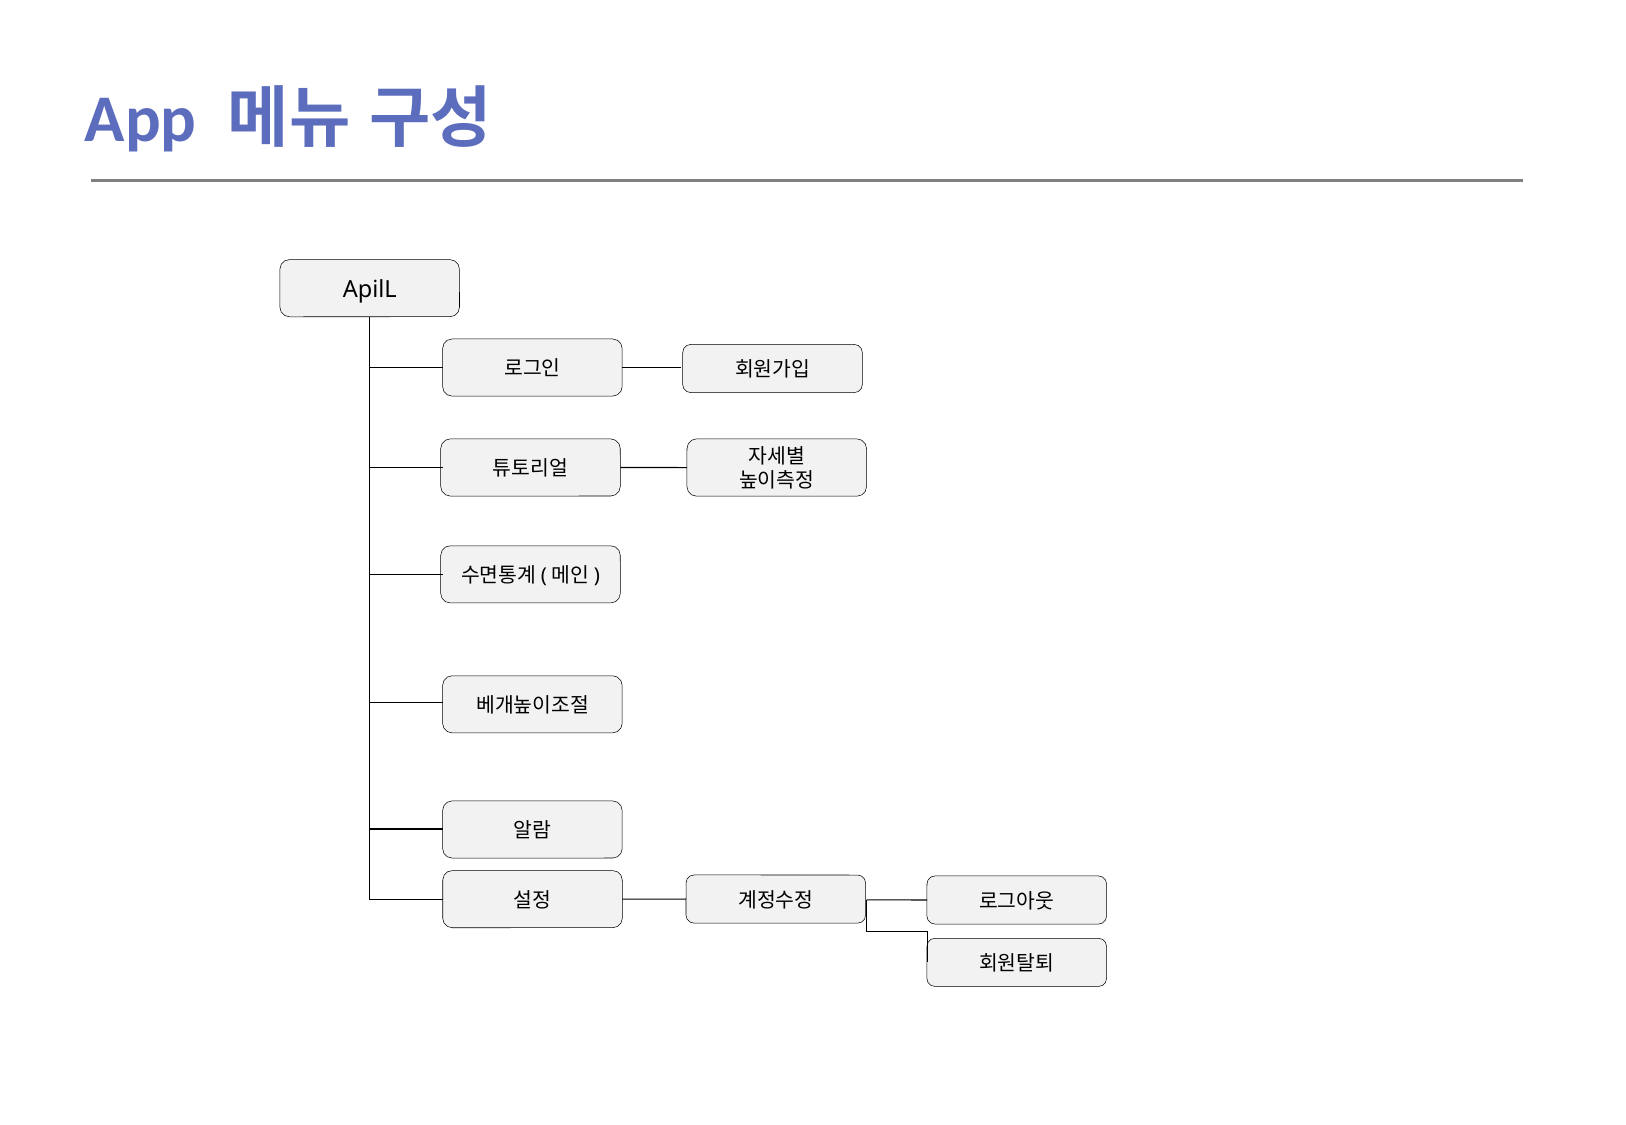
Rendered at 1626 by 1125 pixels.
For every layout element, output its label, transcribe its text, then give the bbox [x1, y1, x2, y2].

text_box 알람 [441, 799, 624, 860]
text_box ApilL [278, 258, 461, 318]
text_box 베개높이조절 [441, 674, 624, 734]
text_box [866, 900, 928, 963]
text_box 자세별 높이측정 [685, 437, 868, 498]
text_box 튜토리얼 [439, 437, 622, 498]
text_box 수면통계(메인) [439, 544, 622, 571]
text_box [114, 571, 698, 645]
text_box 설정 [441, 869, 624, 929]
text_box 로그인 [441, 337, 624, 398]
text_box 계정수정 [684, 873, 867, 925]
text_box 회원탈퇴 [925, 937, 1108, 988]
text_box 로그아웃 [925, 874, 1108, 926]
text_box 회원가입 [681, 343, 864, 394]
text_box App 메뉴 구성 [69, 66, 508, 162]
